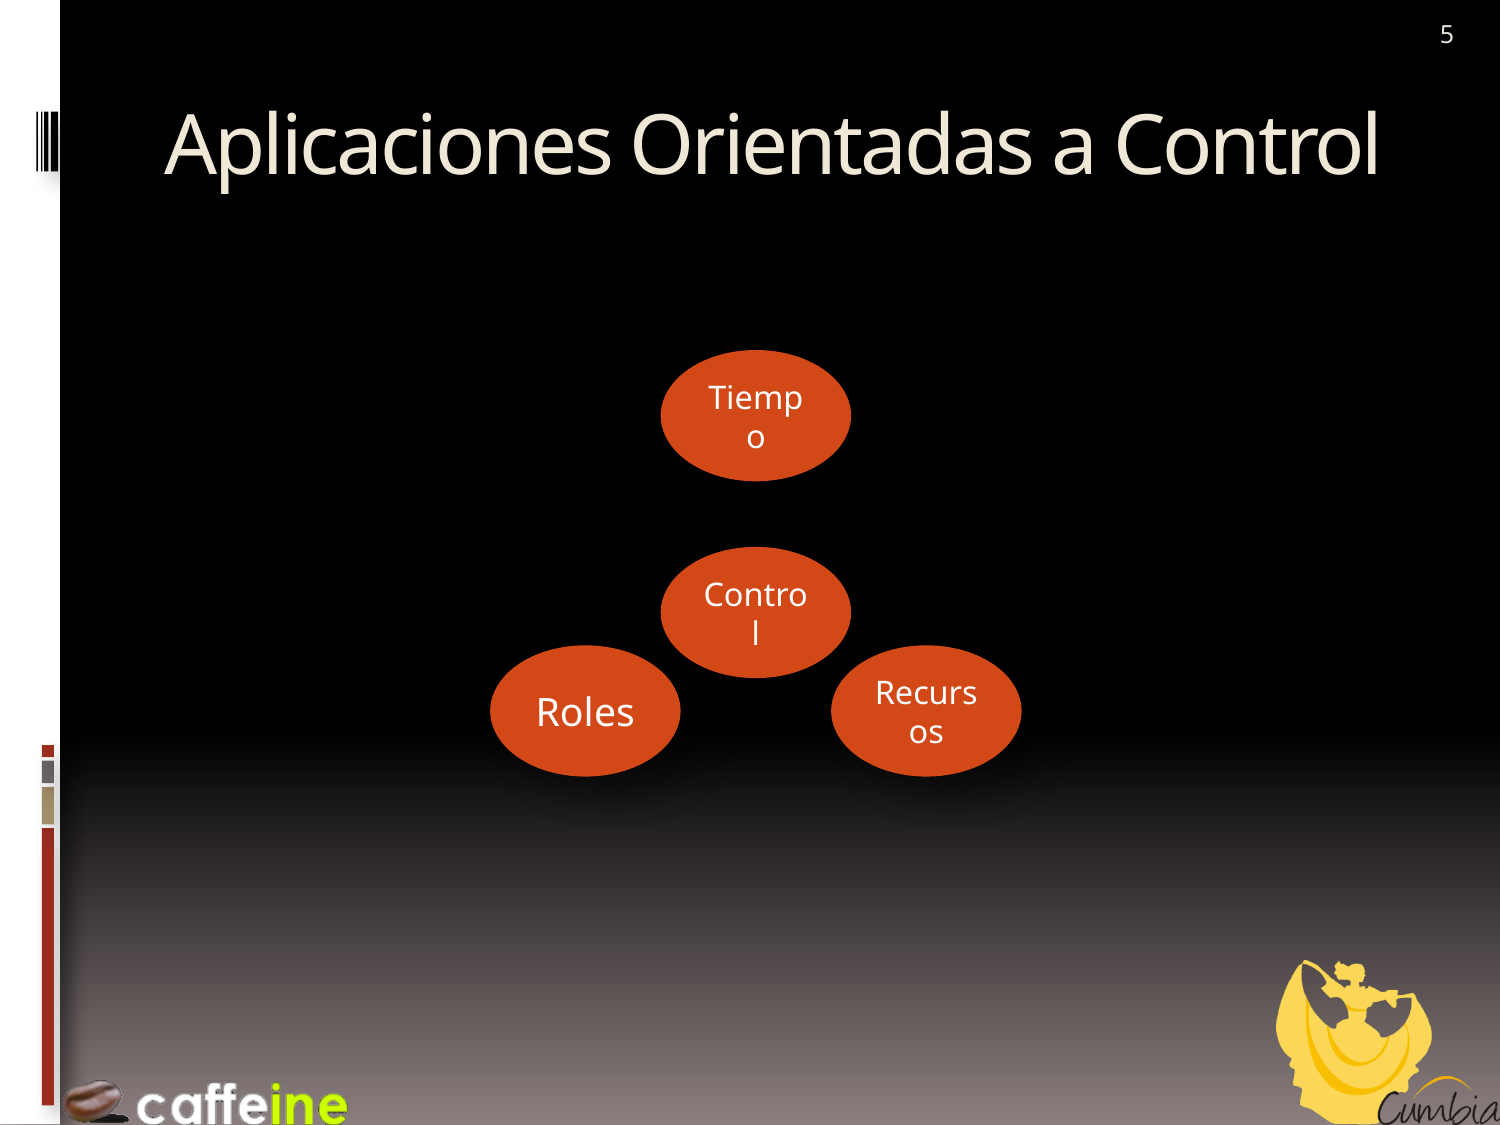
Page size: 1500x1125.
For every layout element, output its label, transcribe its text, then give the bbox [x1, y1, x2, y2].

title Aplicaciones Orientadas a Control [150, 83, 1425, 234]
picture [62, 1080, 348, 1125]
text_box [374, 349, 1137, 876]
slide_number 5 [1425, 0, 1500, 60]
picture [1276, 960, 1500, 1125]
